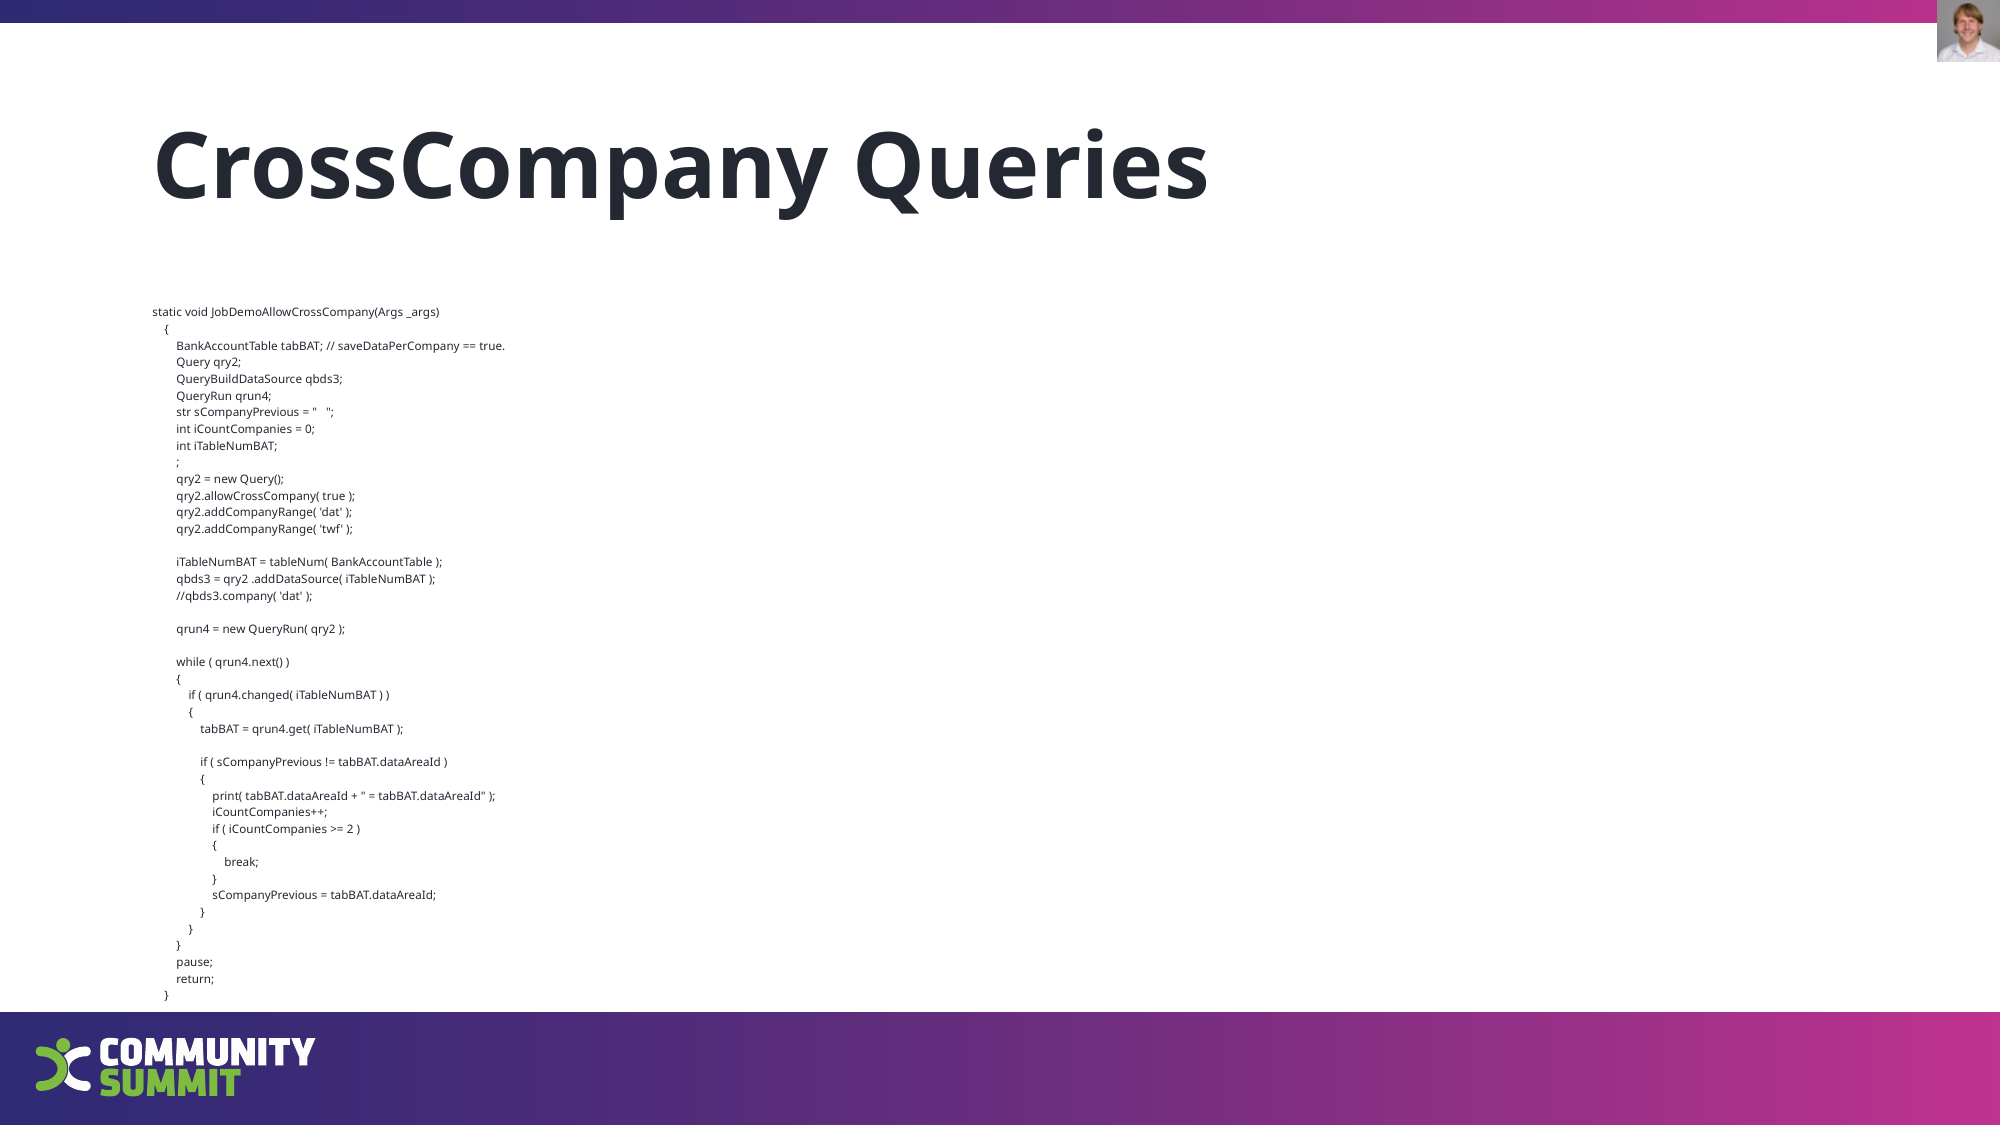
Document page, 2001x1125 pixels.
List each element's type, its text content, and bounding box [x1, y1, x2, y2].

picture [0, 1012, 2000, 1125]
list static void JobDemoAllowCrossCompany(Args _args) { BankAccountTable tabBAT; // saveDataPerCompany == true. Query qry2; QueryBuildDataSource qbds3; QueryRun qrun4; str sCompanyPrevious = " "; int iCountCompanies = 0; int iTableNumBAT; ; qry2 = new Query(); qry2.allowCrossCompany( true ); qry2.addCompanyRange( 'dat' ); qry2.addCompanyRange( 'twf' ); iTableNumBAT = tableNum( BankAccountTable ); qbds3 = qry2 .addDataSource( iTableNumBAT ); //qbds3.company( 'dat' ); qrun4 = new QueryRun( qry2 ); while ( qrun4.next() ) { if ( qrun4.changed( iTableNumBAT ) ) { tabBAT = qrun4.get( iTableNumBAT ); if ( sCompanyPrevious != tabBAT.dataAreaId ) { print( tabBAT.dataAreaId + " = tabBAT.dataAreaId" ); iCountCompanies++; if ( iCountCompanies >= 2 ) { break; } sCompanyPrevious = tabBAT.dataAreaId; } } } pause; return; } [137, 299, 1863, 1014]
picture [0, 0, 2000, 62]
title CrossCompany Queries [137, 59, 1863, 278]
